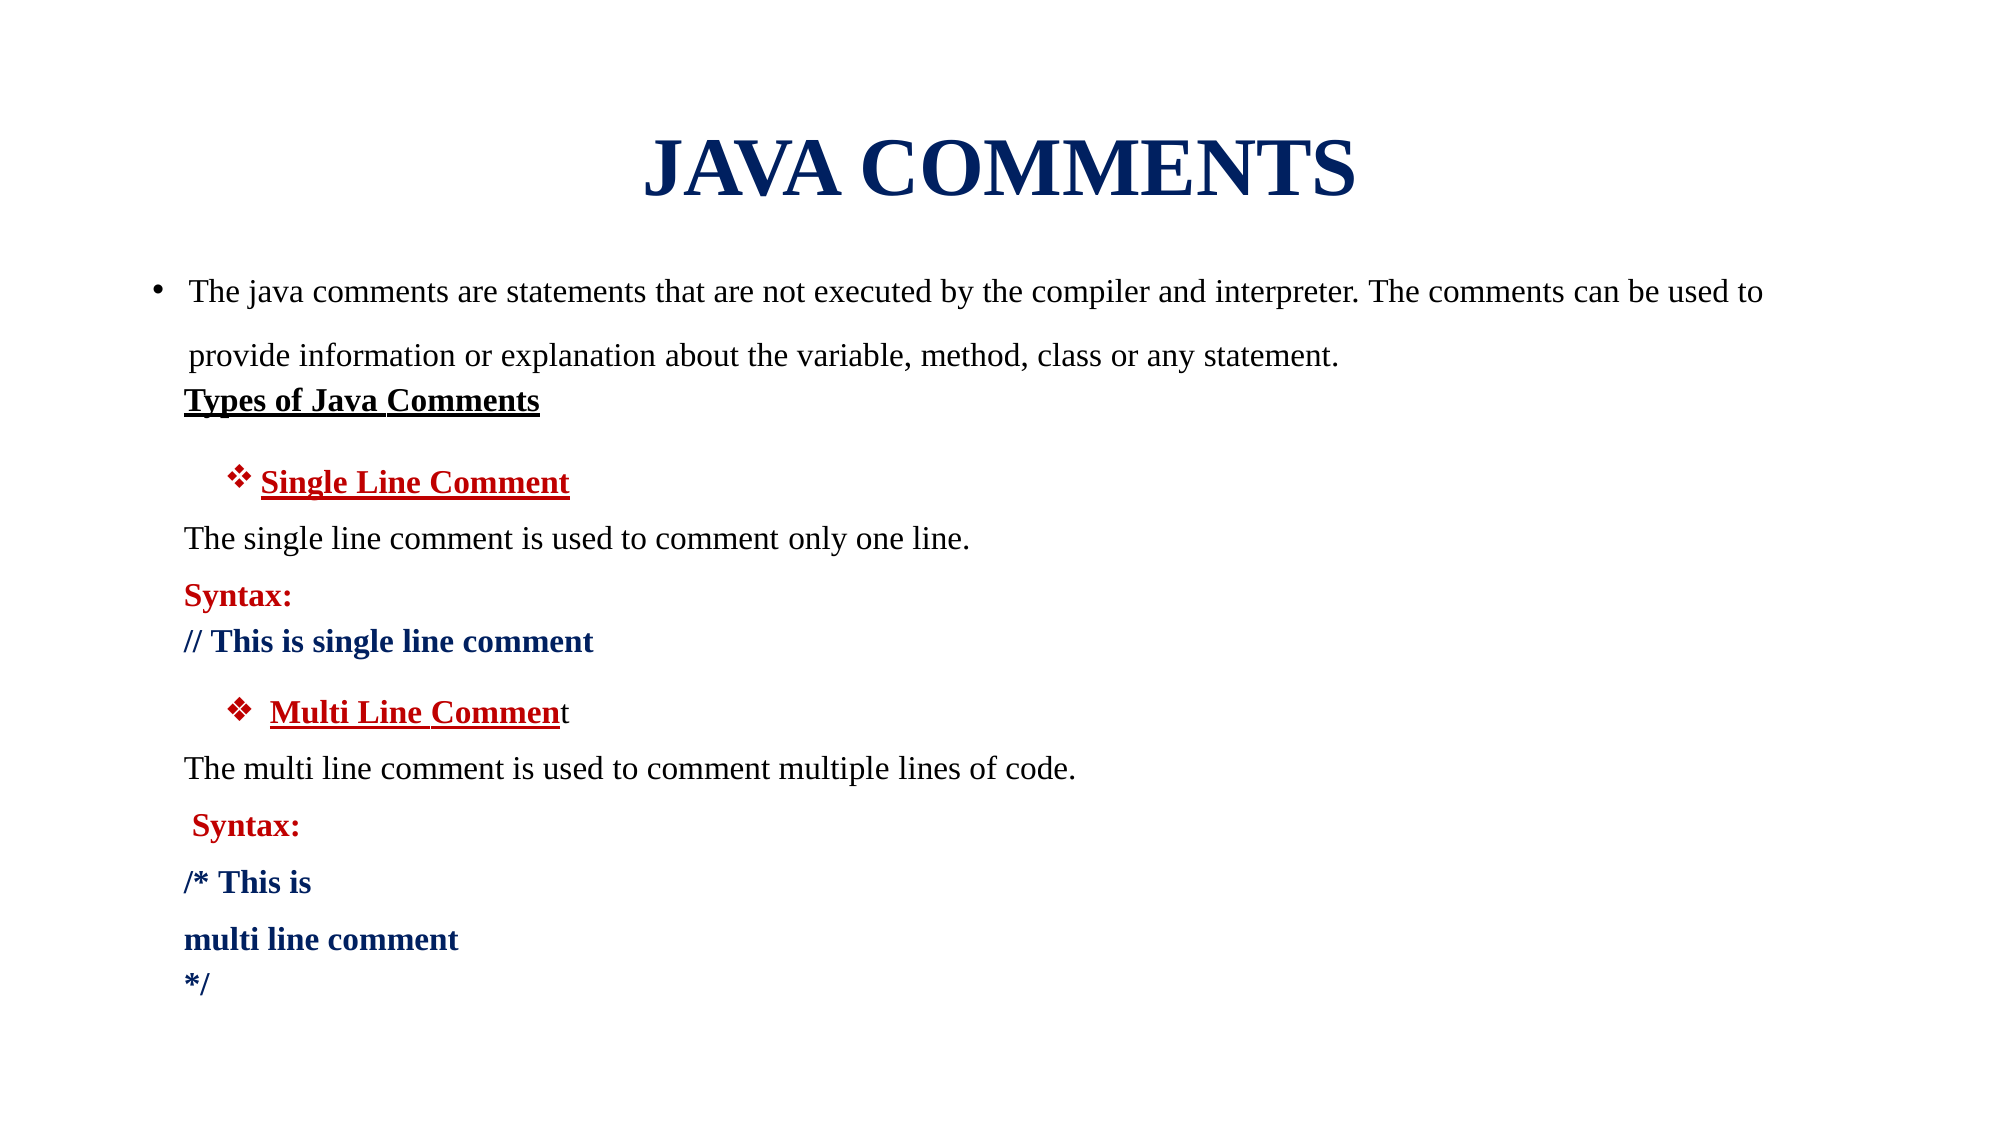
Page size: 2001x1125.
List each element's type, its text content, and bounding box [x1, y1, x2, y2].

list The java comments are statements that are not executed by the compiler and interpreter. The comments can be used to provide information or explanation about the variable, method, class or any statement. Types of Java Comments Single Line Comment The single line comment is used to comment only one line. Syntax: // This is single line comment Multi Line Comment The multi line comment is used to comment multiple lines of code. Syntax: /* This is multi line comment */ [137, 237, 1863, 1014]
title JAVA COMMENTS [137, 59, 1863, 237]
